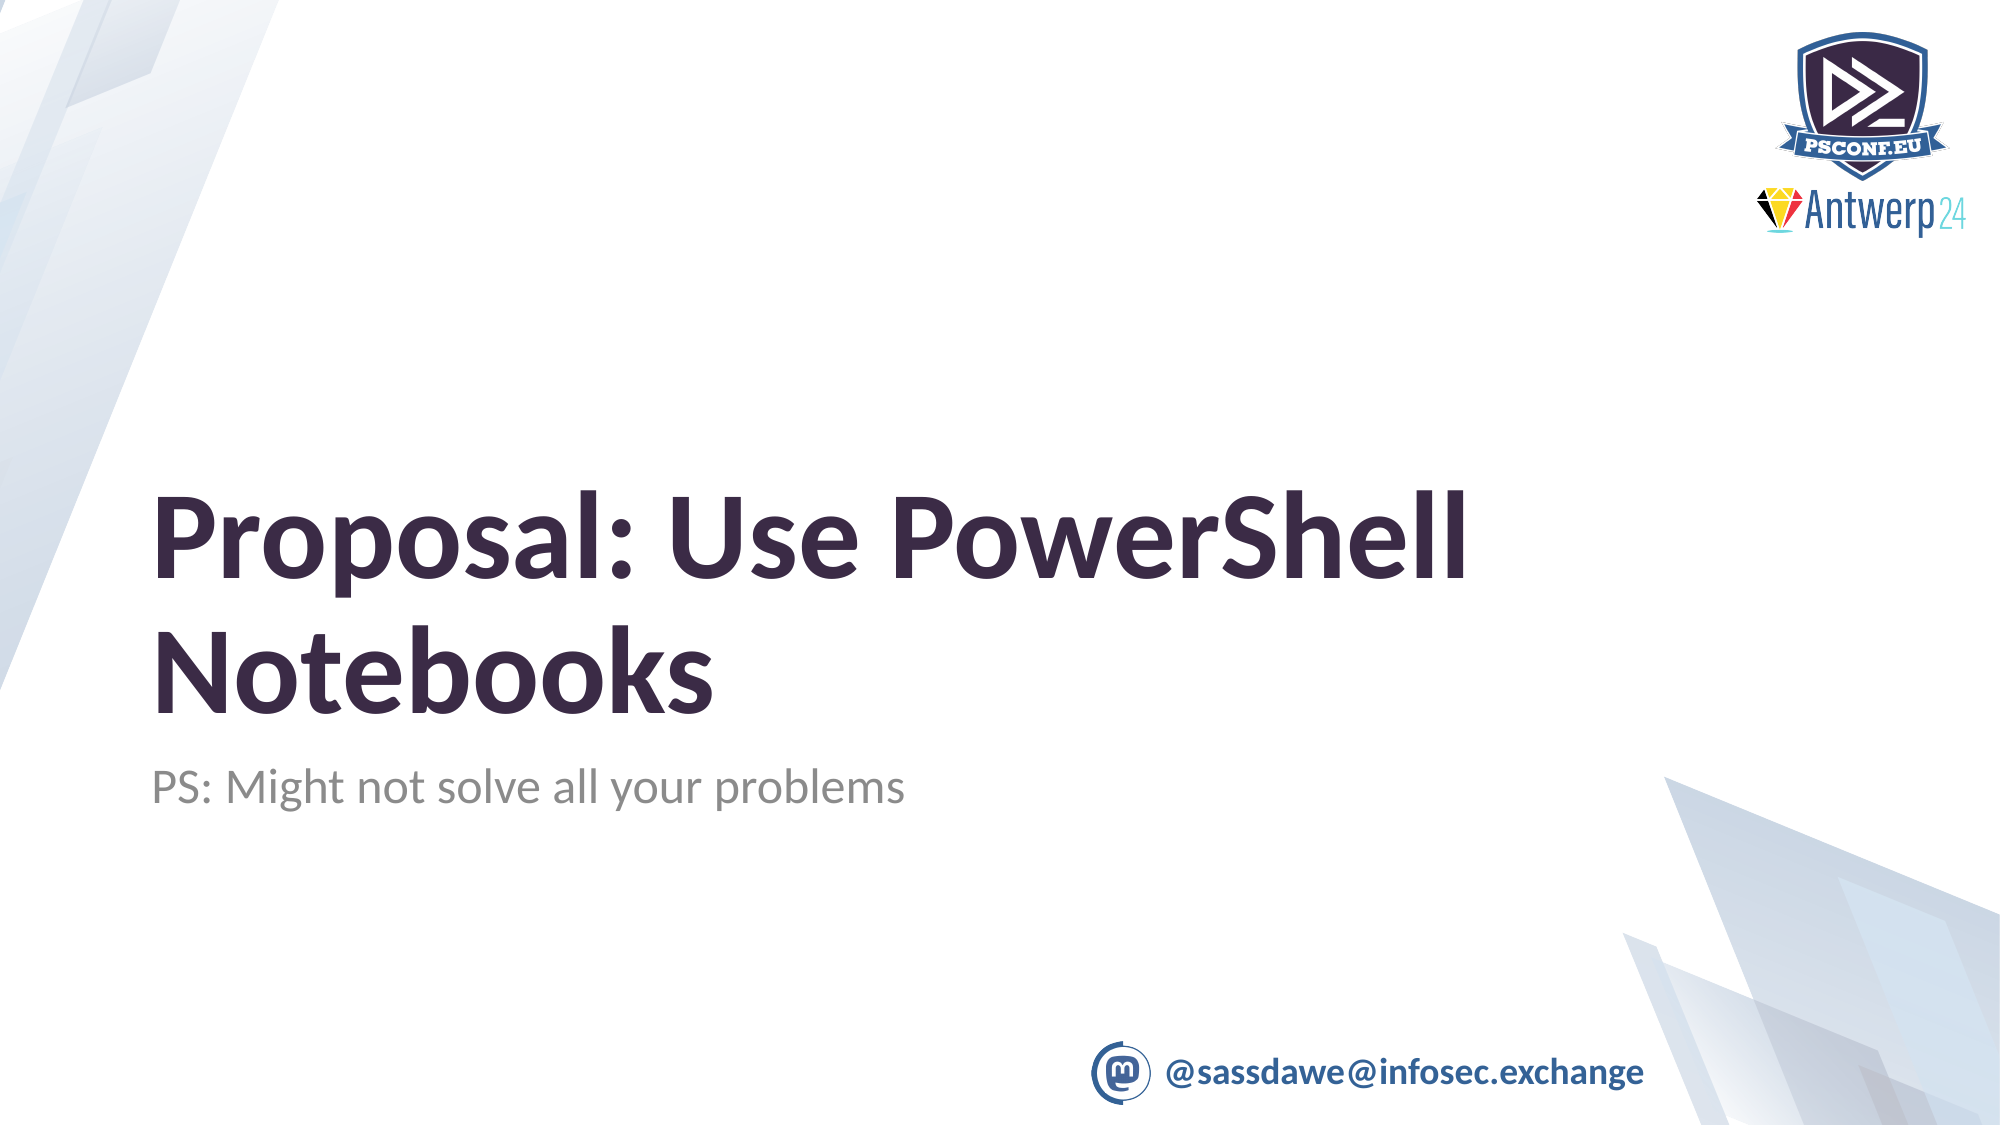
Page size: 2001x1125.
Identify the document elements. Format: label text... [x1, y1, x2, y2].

list PS: Might not solve all your problems [136, 752, 1862, 999]
picture [0, 0, 2000, 1125]
title Proposal: Use PowerShell Notebooks [136, 280, 1862, 749]
